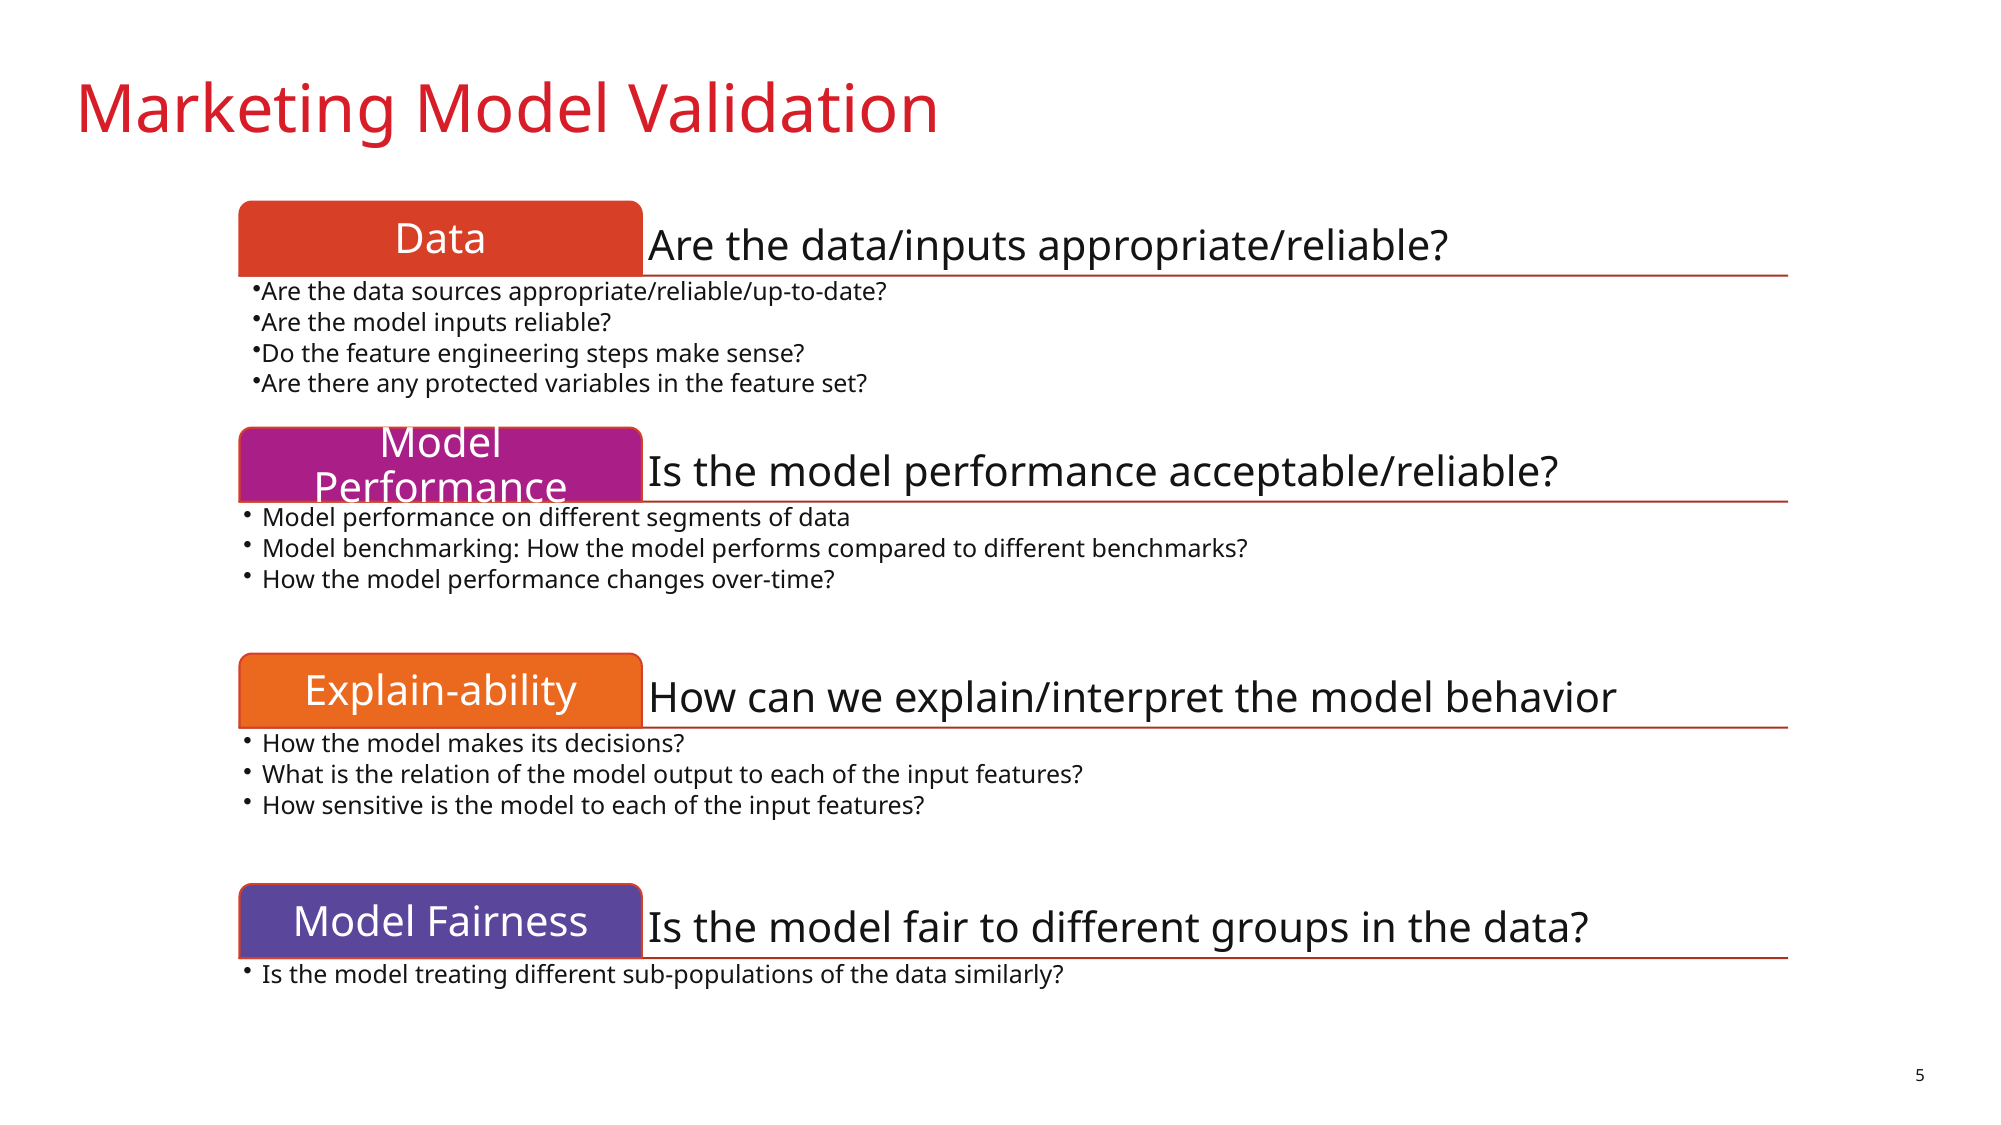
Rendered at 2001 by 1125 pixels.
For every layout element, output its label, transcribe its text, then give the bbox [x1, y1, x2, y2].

slide_number 5 [1850, 1050, 1925, 1088]
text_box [238, 200, 1788, 1107]
title Marketing Model Validation [75, 75, 1642, 202]
